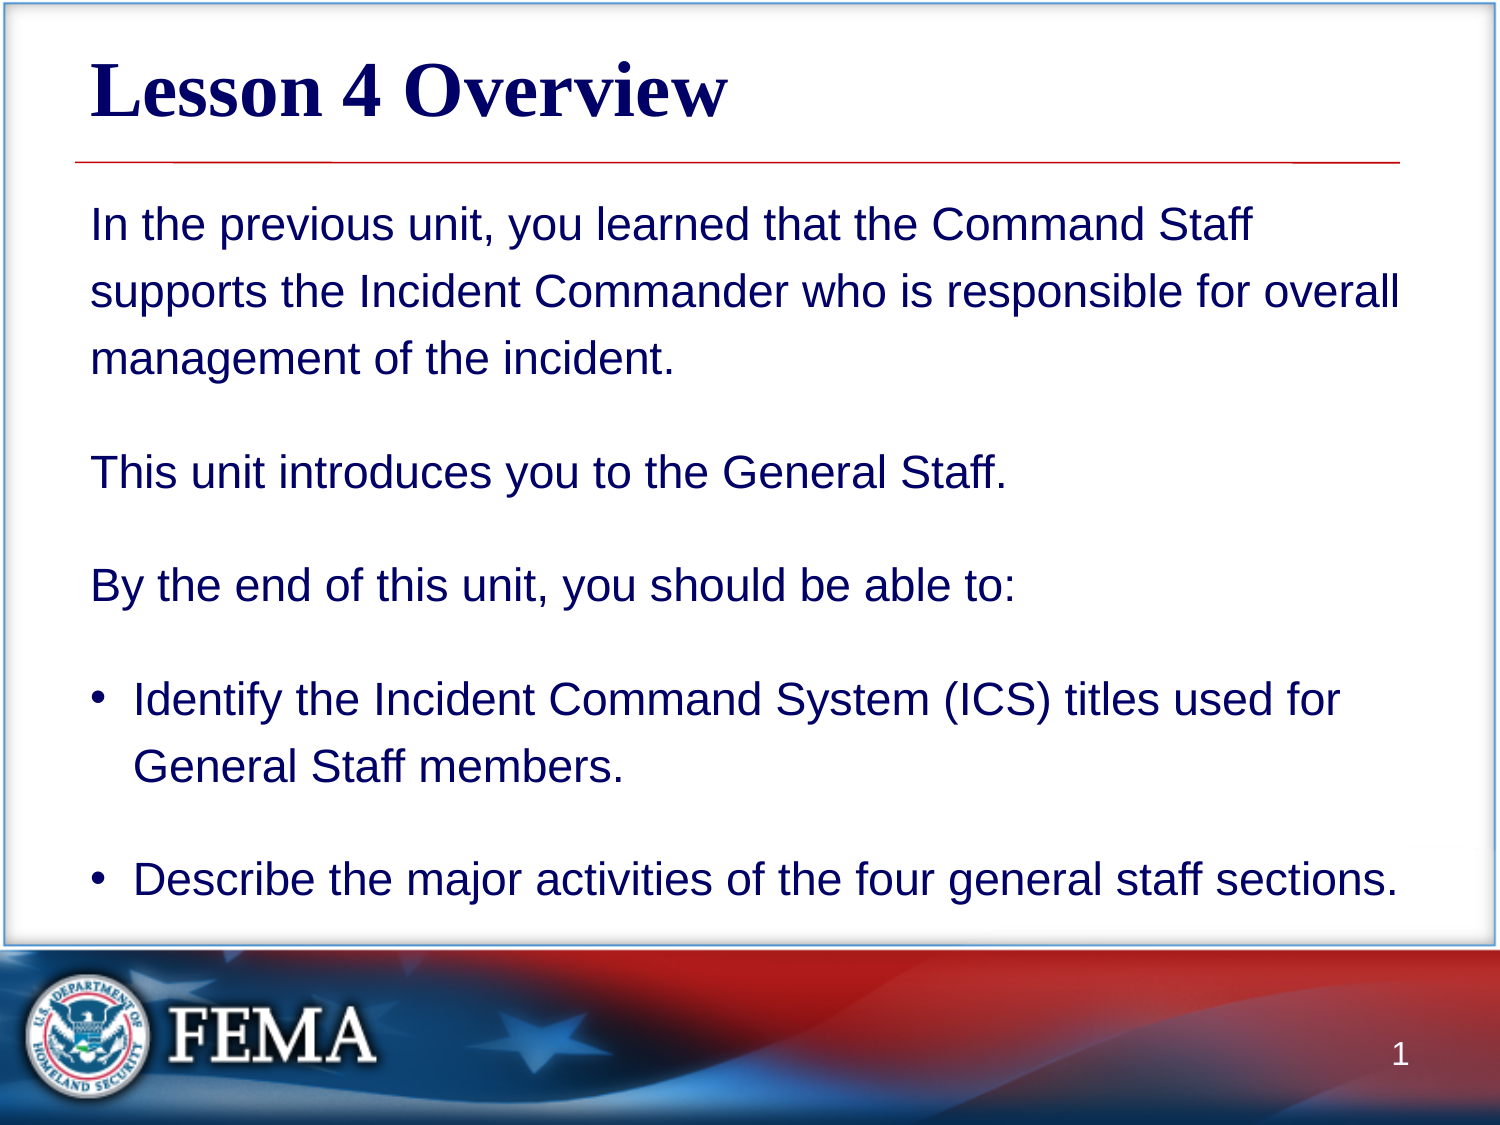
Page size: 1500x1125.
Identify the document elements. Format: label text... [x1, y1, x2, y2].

picture [0, 0, 1500, 1125]
list In the previous unit, you learned that the Command Staff supports the Incident Commander who is responsible for overall management of the incident. This unit introduces you to the General Staff. By the end of this unit, you should be able to: Identify the Incident Command System (ICS) titles used for General Staff members. Describe the major activities of the four general staff sections. [75, 175, 1425, 938]
slide_number 1 [1074, 1024, 1425, 1103]
title Lesson 4 Overview [75, 32, 1425, 138]
